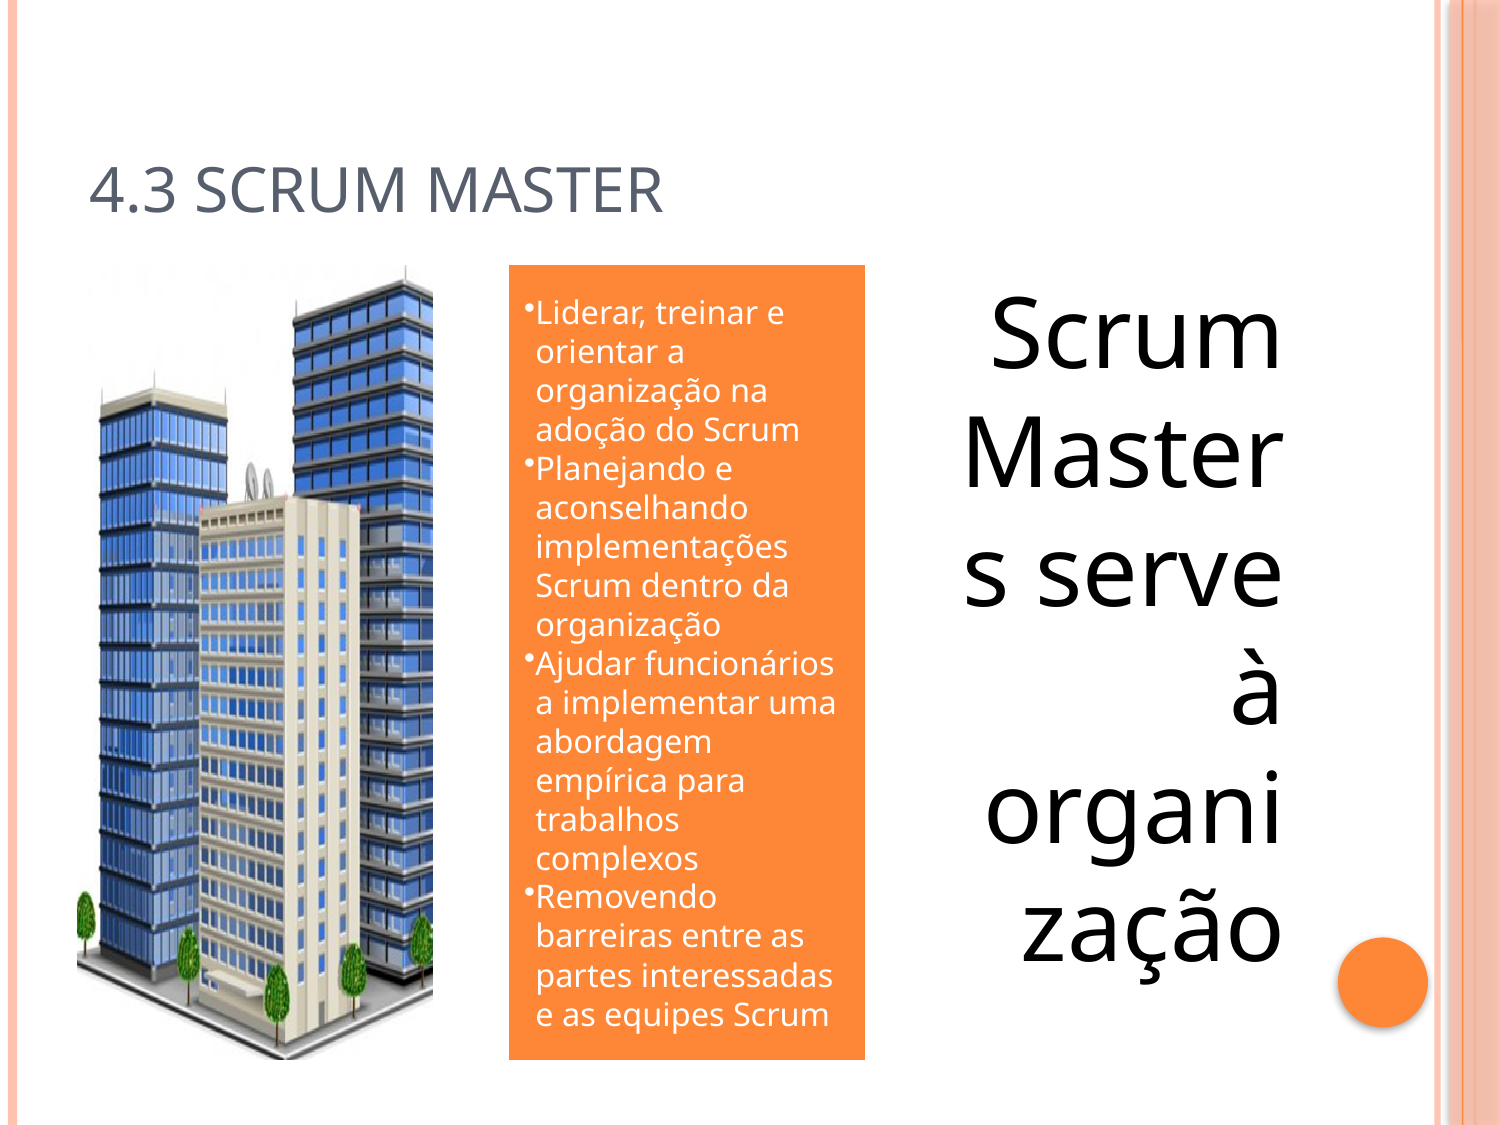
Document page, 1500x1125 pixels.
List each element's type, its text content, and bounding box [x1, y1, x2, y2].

title 4.3 Scrum Master [75, 45, 1300, 233]
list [74, 261, 1301, 1063]
